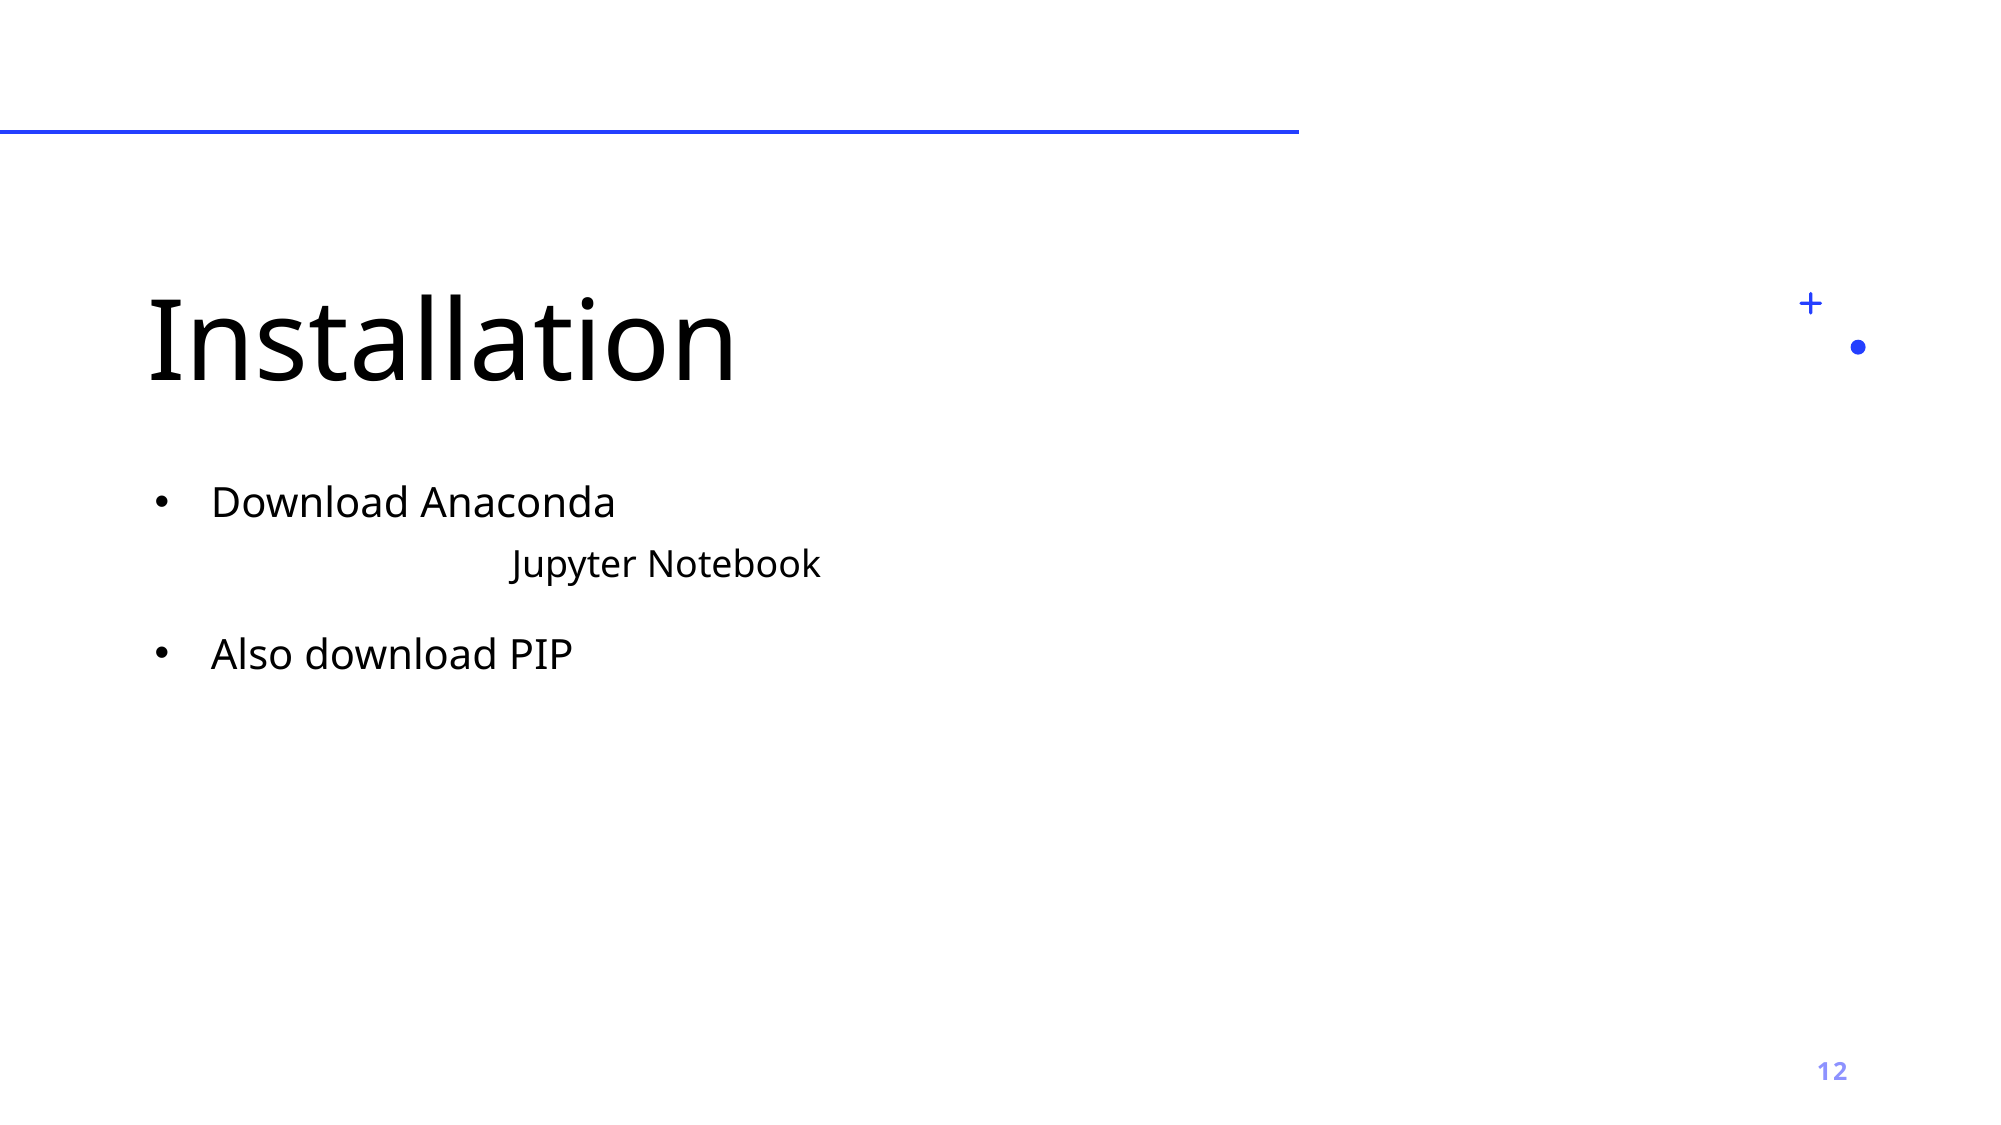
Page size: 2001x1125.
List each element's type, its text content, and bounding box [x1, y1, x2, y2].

title Installation [131, 218, 1148, 413]
text_box Jupyter Notebook [497, 532, 1222, 592]
list Download Anaconda Also download PIP [139, 463, 1155, 1013]
slide_number 12 [1412, 1042, 1863, 1103]
picture [1222, 273, 1923, 974]
